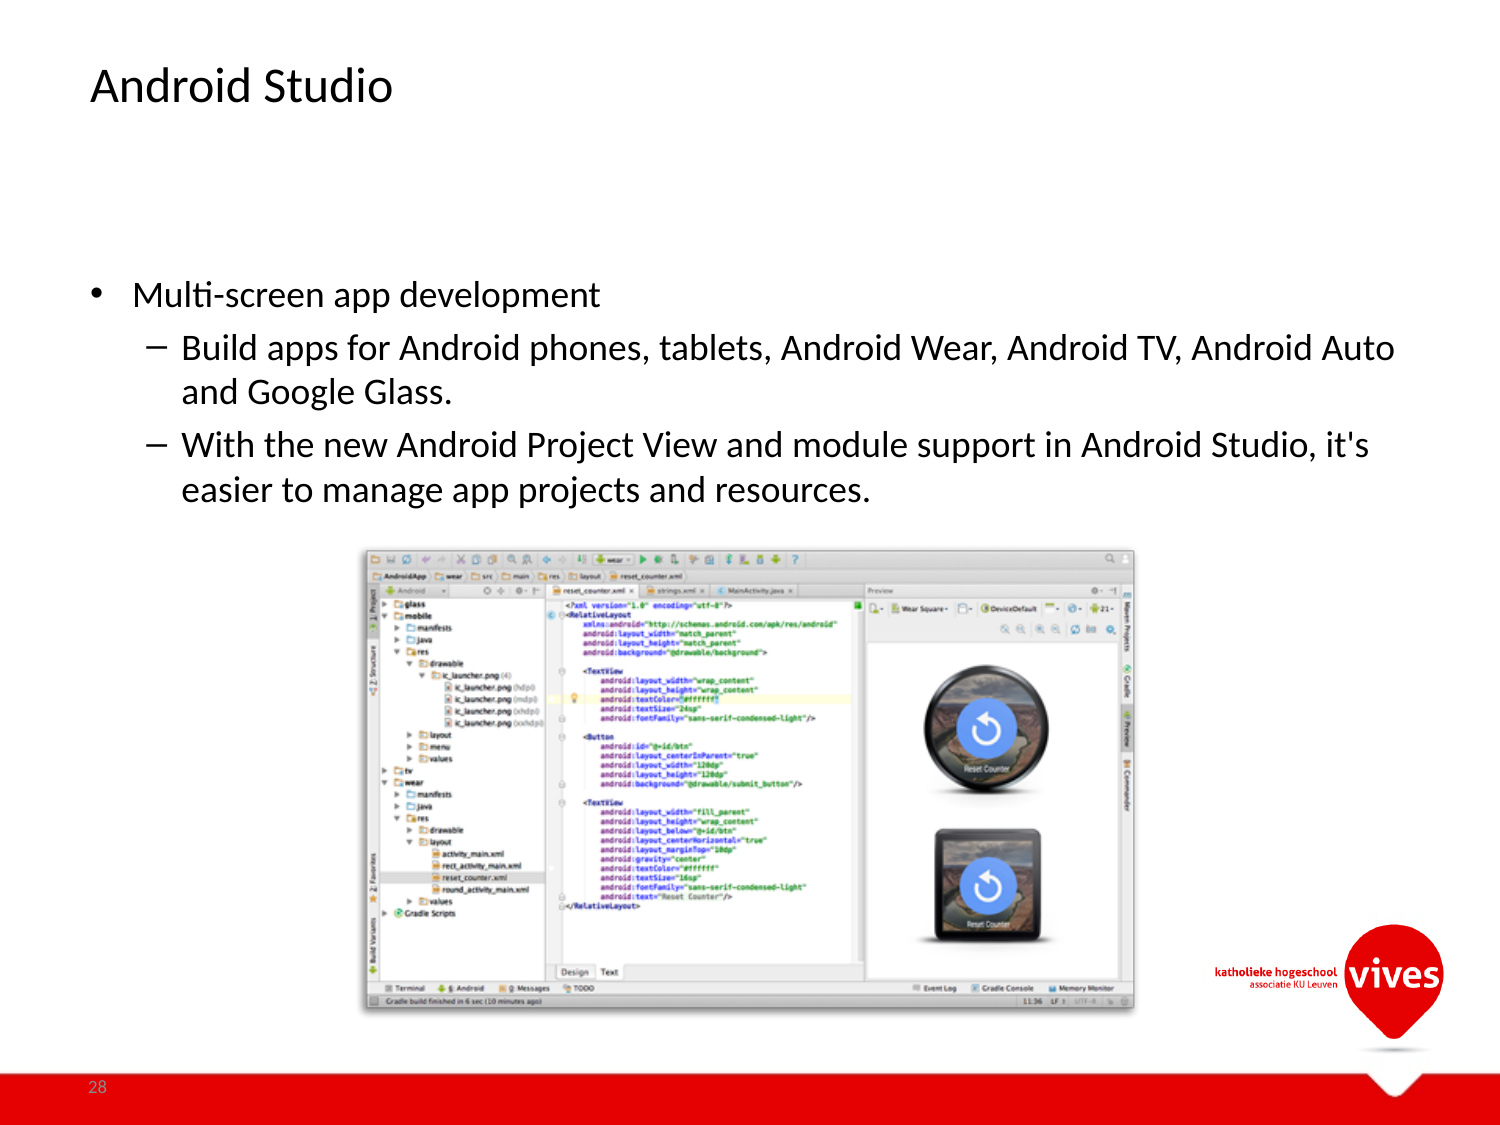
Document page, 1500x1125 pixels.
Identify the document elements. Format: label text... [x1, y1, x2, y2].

picture [0, 0, 1500, 1125]
slide_number 28 [73, 1056, 153, 1116]
title Android Studio [75, 45, 1425, 233]
list Multi-screen app development Build apps for Android phones, tablets, Android Wear, Android TV, Android Auto and Google Glass. With the new Android Project View and module support in Android Studio, it's easier to manage app projects and resources. [75, 262, 1425, 1005]
